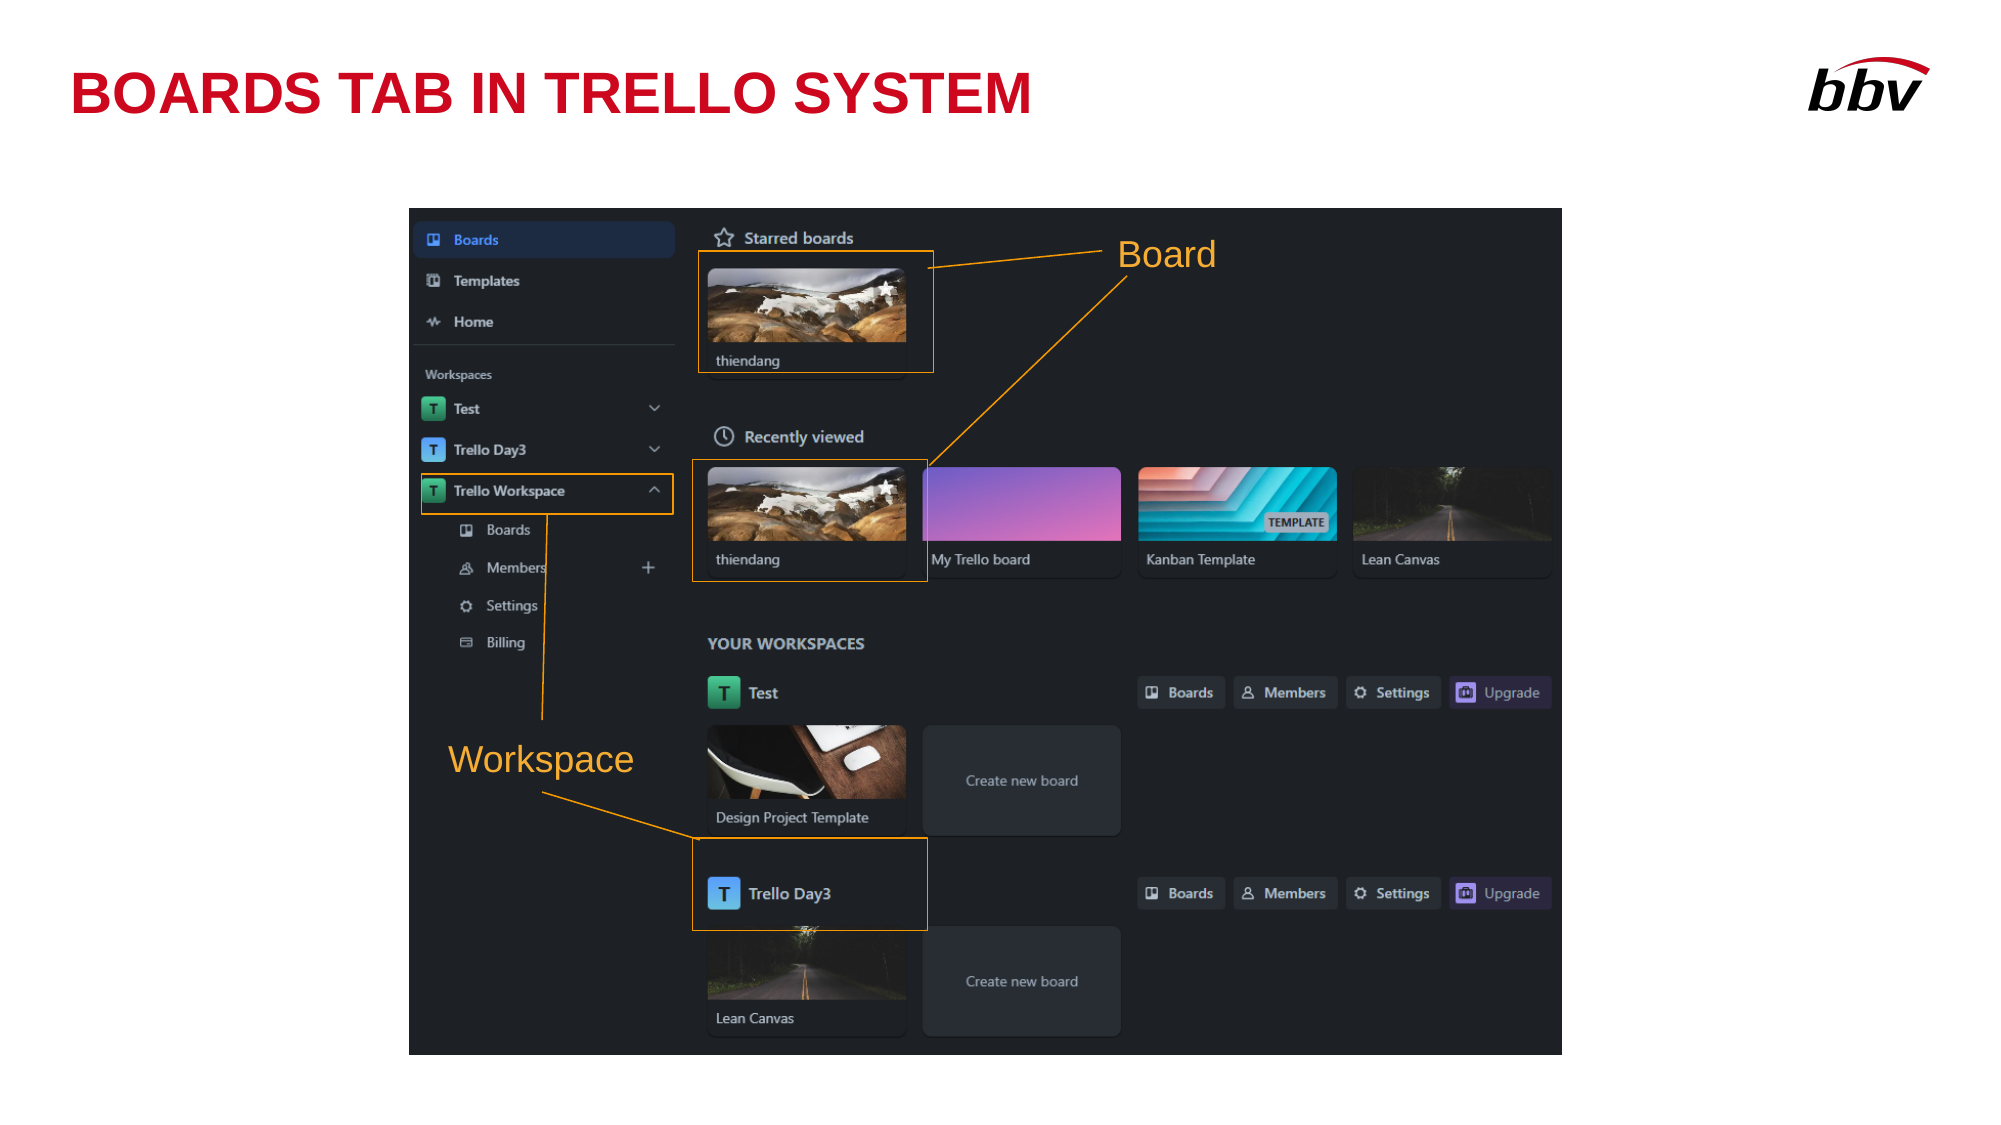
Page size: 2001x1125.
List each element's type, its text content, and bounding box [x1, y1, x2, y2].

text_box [541, 513, 548, 721]
title BOARDS TAB IN TRELLO SYSTEM [70, 0, 1666, 181]
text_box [541, 791, 701, 841]
picture [409, 208, 1563, 1055]
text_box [929, 275, 1128, 466]
picture [1808, 57, 1930, 111]
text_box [927, 250, 1103, 269]
